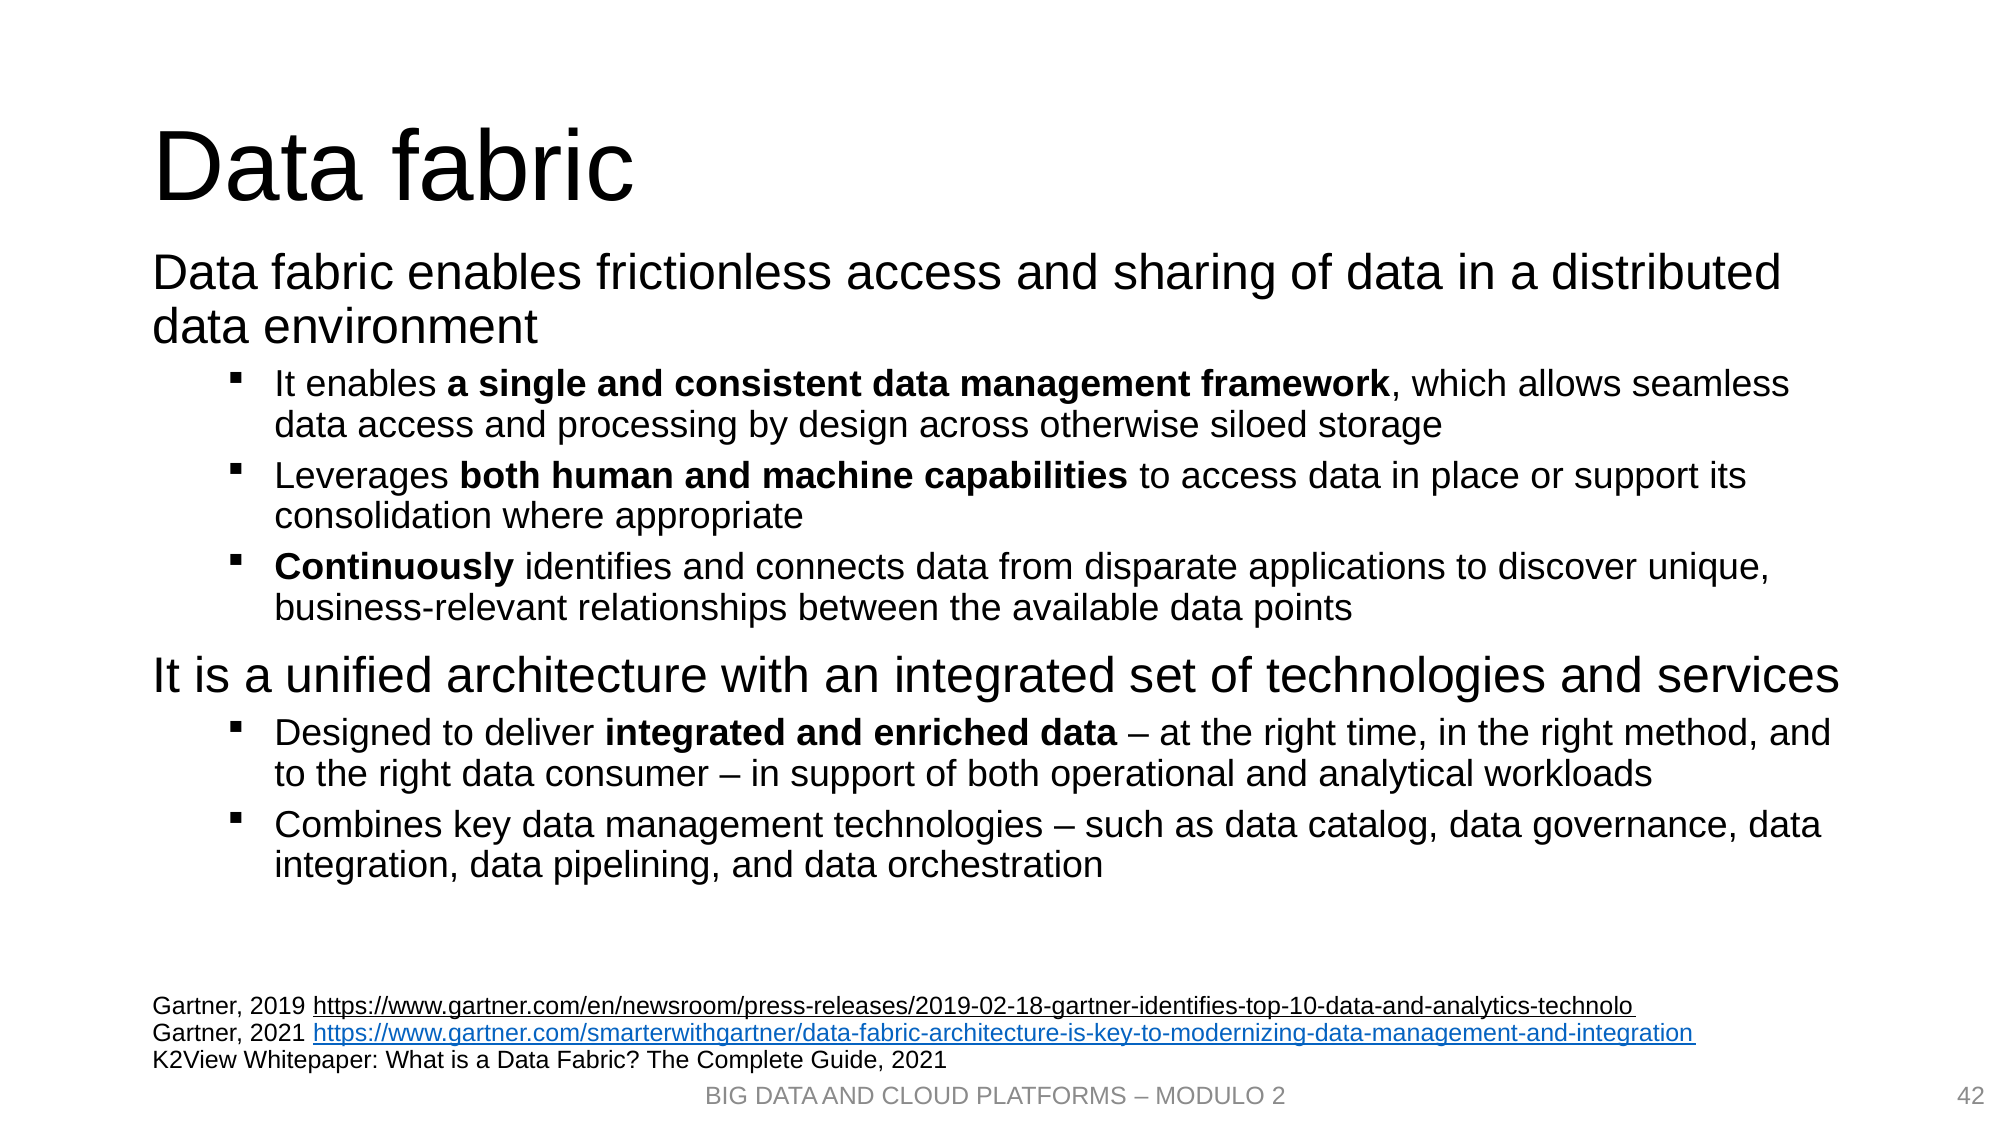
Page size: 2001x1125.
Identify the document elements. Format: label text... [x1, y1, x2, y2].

list Data fabric enables frictionless access and sharing of data in a distributed data environment It enables a single and consistent data management framework, which allows seamless data access and processing by design across otherwise siloed storage Leverages both human and machine capabilities to access data in place or support its consolidation where appropriate Continuously identifies and connects data from disparate applications to discover unique, business-relevant relationships between the available data points It is a unified architecture with an integrated set of technologies and services Designed to deliver integrated and enriched data – at the right time, in the right method, and to the right data consumer – in support of both operational and analytical workloads Combines key data management technologies – such as data catalog, data governance, data integration, data pipelining, and data orchestration [137, 278, 1863, 993]
list Gartner, 2019 https://www.gartner.com/en/newsroom/press-releases/2019-02-18-gartner-identifies-top-10-data-and-analytics-technolo Gartner, 2021 https://www.gartner.com/smarterwithgartner/data-fabric-architecture-is-key-to-modernizing-data-management-and-integration K2View Whitepaper: What is a Data Fabric? The Complete Guide, 2021 [137, 1003, 1863, 1064]
title Data fabric [137, 59, 1863, 278]
slide_number 42 [1550, 1065, 2000, 1125]
